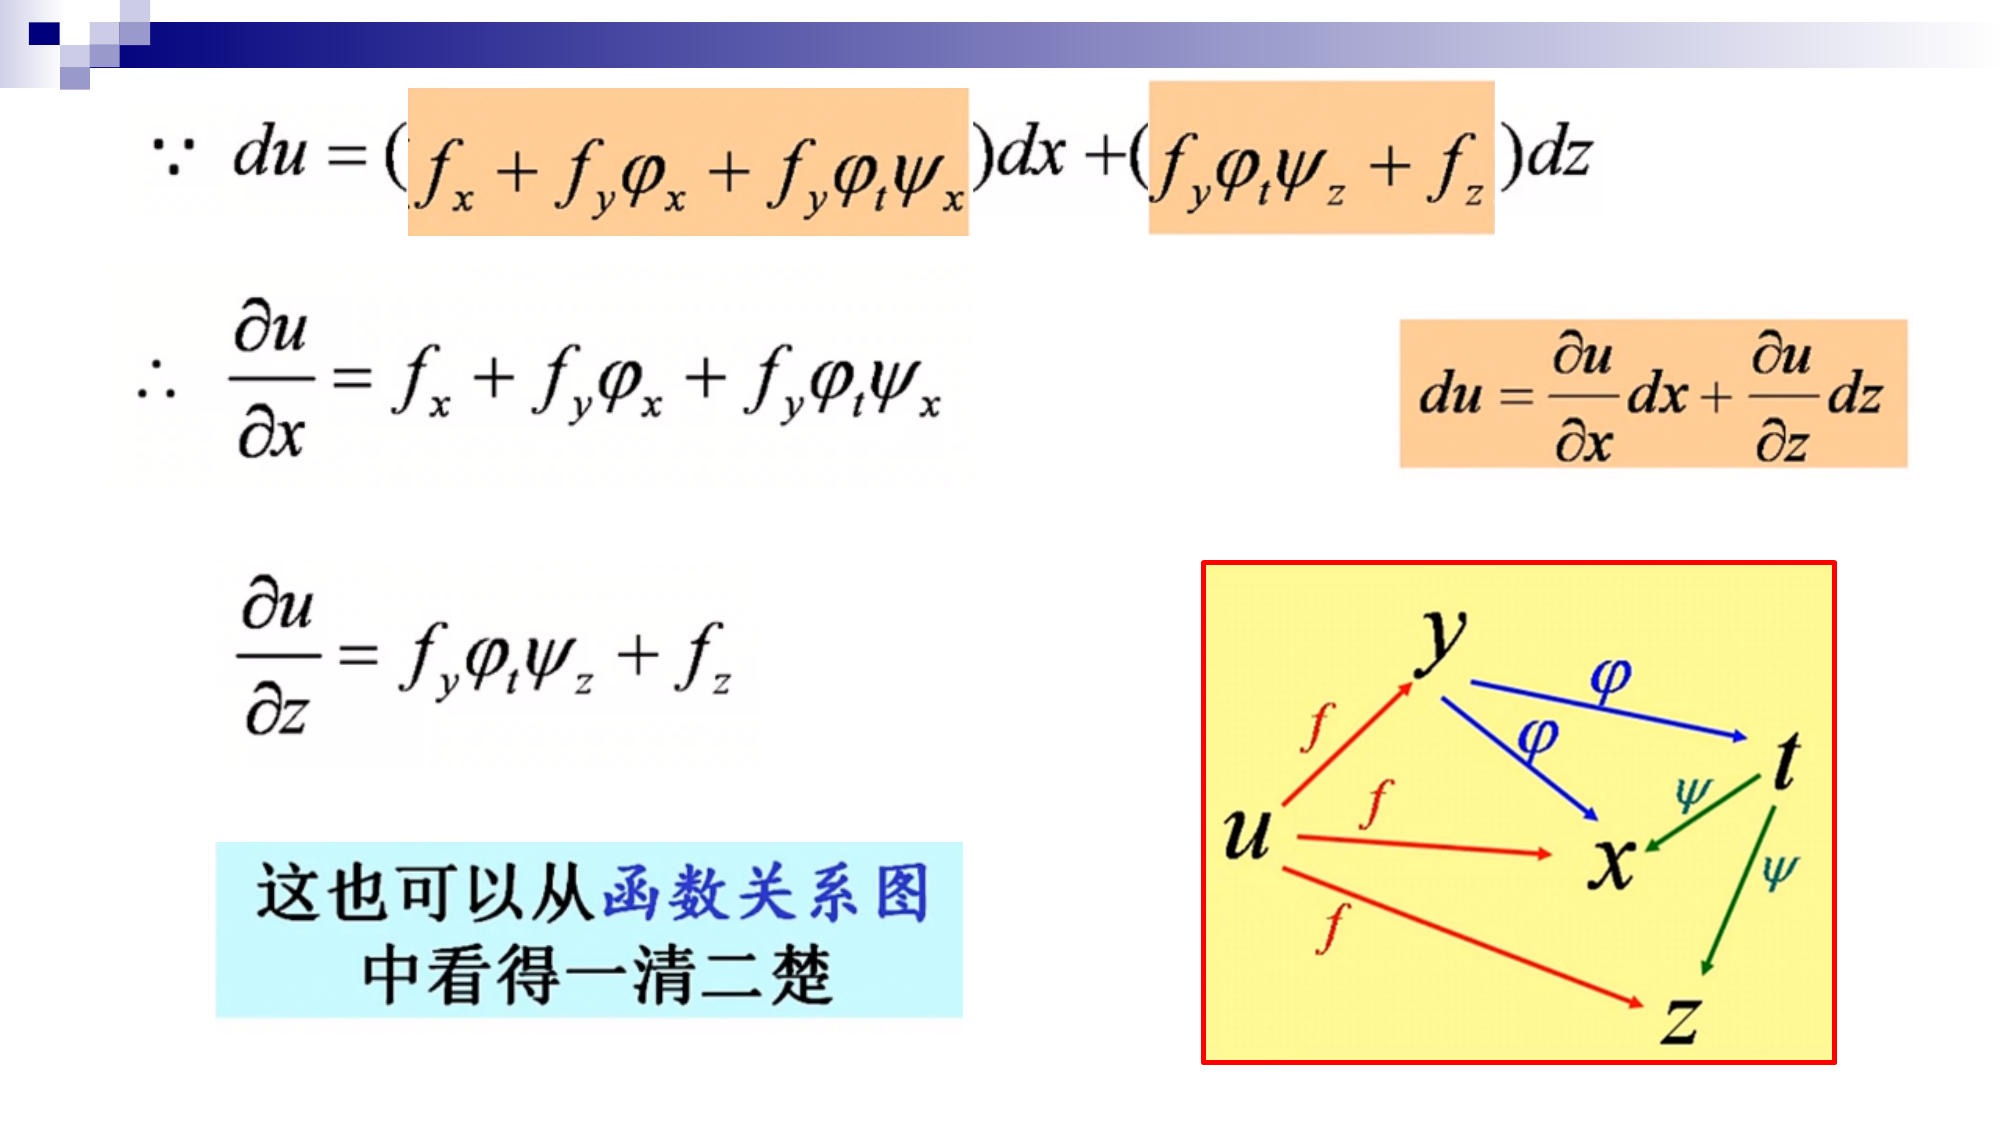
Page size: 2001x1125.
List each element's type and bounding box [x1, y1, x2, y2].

picture [1390, 304, 1914, 481]
picture [1201, 560, 1837, 1065]
picture [215, 560, 761, 770]
picture [100, 263, 973, 488]
picture [215, 842, 963, 1035]
picture [130, 78, 1613, 236]
